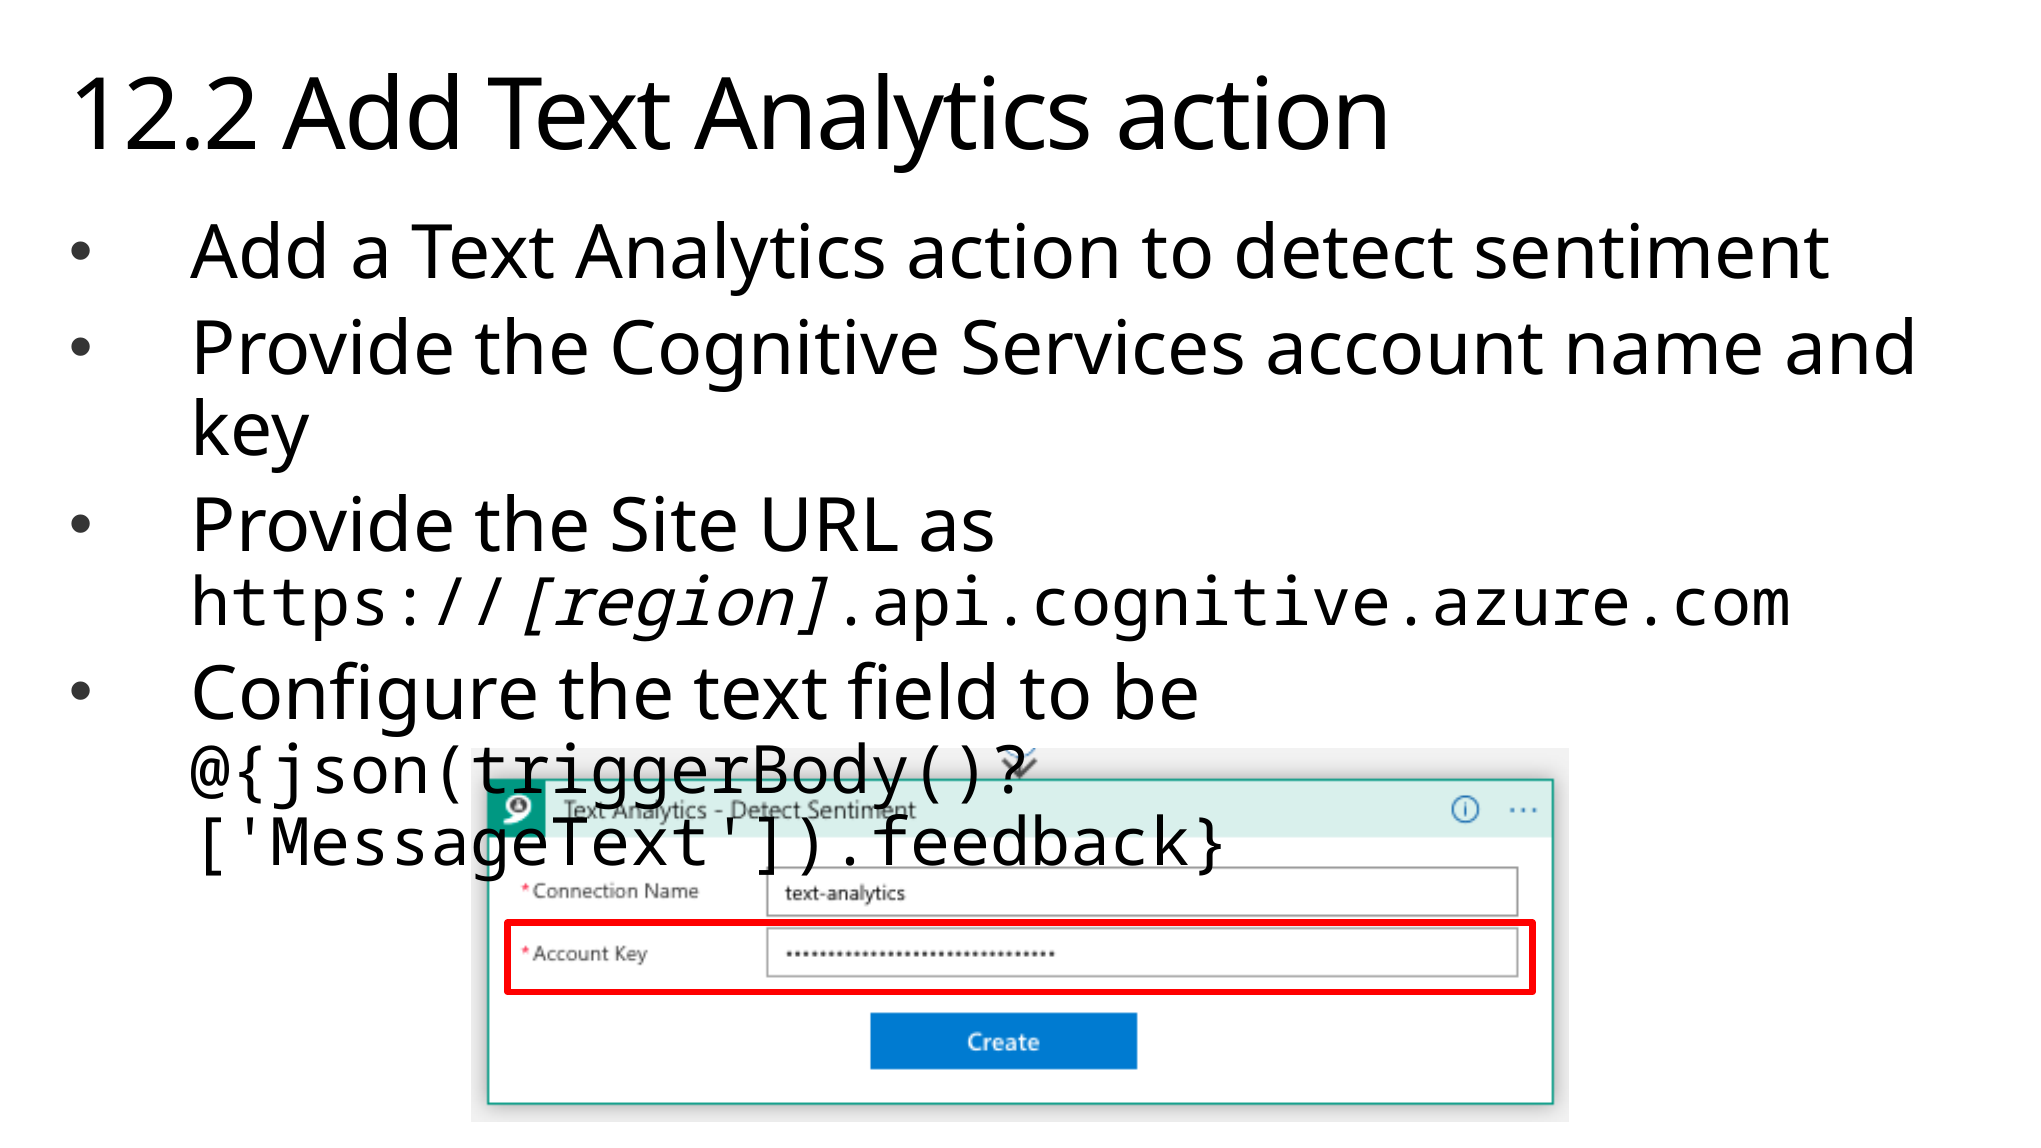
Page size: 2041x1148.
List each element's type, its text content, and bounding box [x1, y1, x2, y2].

picture [470, 748, 1570, 1122]
title 12.2 Add Text Analytics action [45, 48, 1996, 198]
list Add a Text Analytics action to detect sentiment Provide the Cognitive Services account name and key Provide the Site URL as https://[region].api.cognitive.azure.com Configure the text field to be @{json(triggerBody()?['MessageText']).feedback} [45, 198, 1996, 866]
